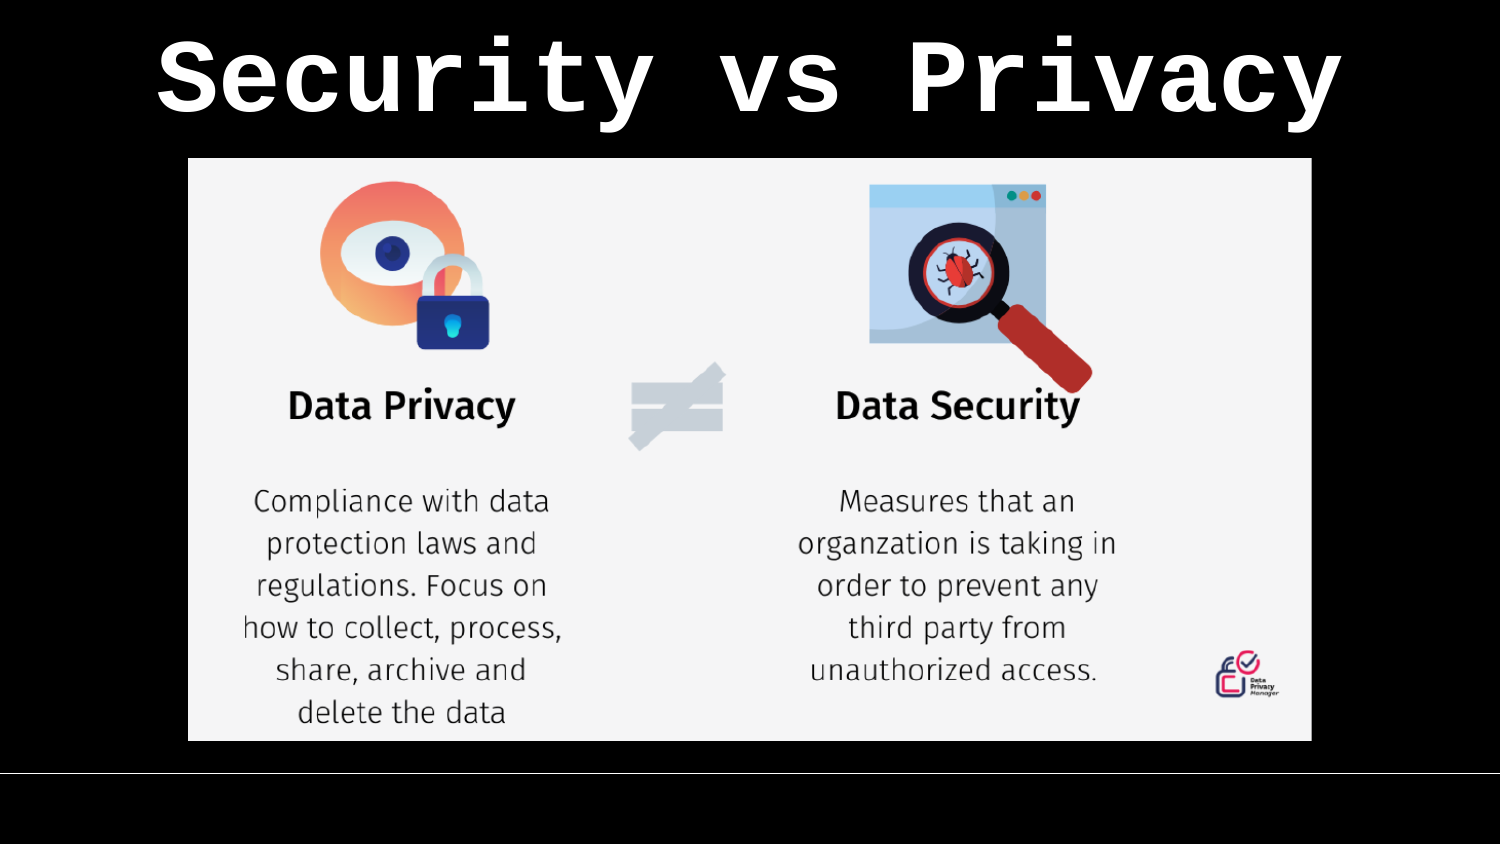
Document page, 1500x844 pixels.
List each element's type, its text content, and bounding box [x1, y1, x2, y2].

picture [187, 157, 1312, 741]
title Security vs Privacy [102, 10, 1398, 130]
